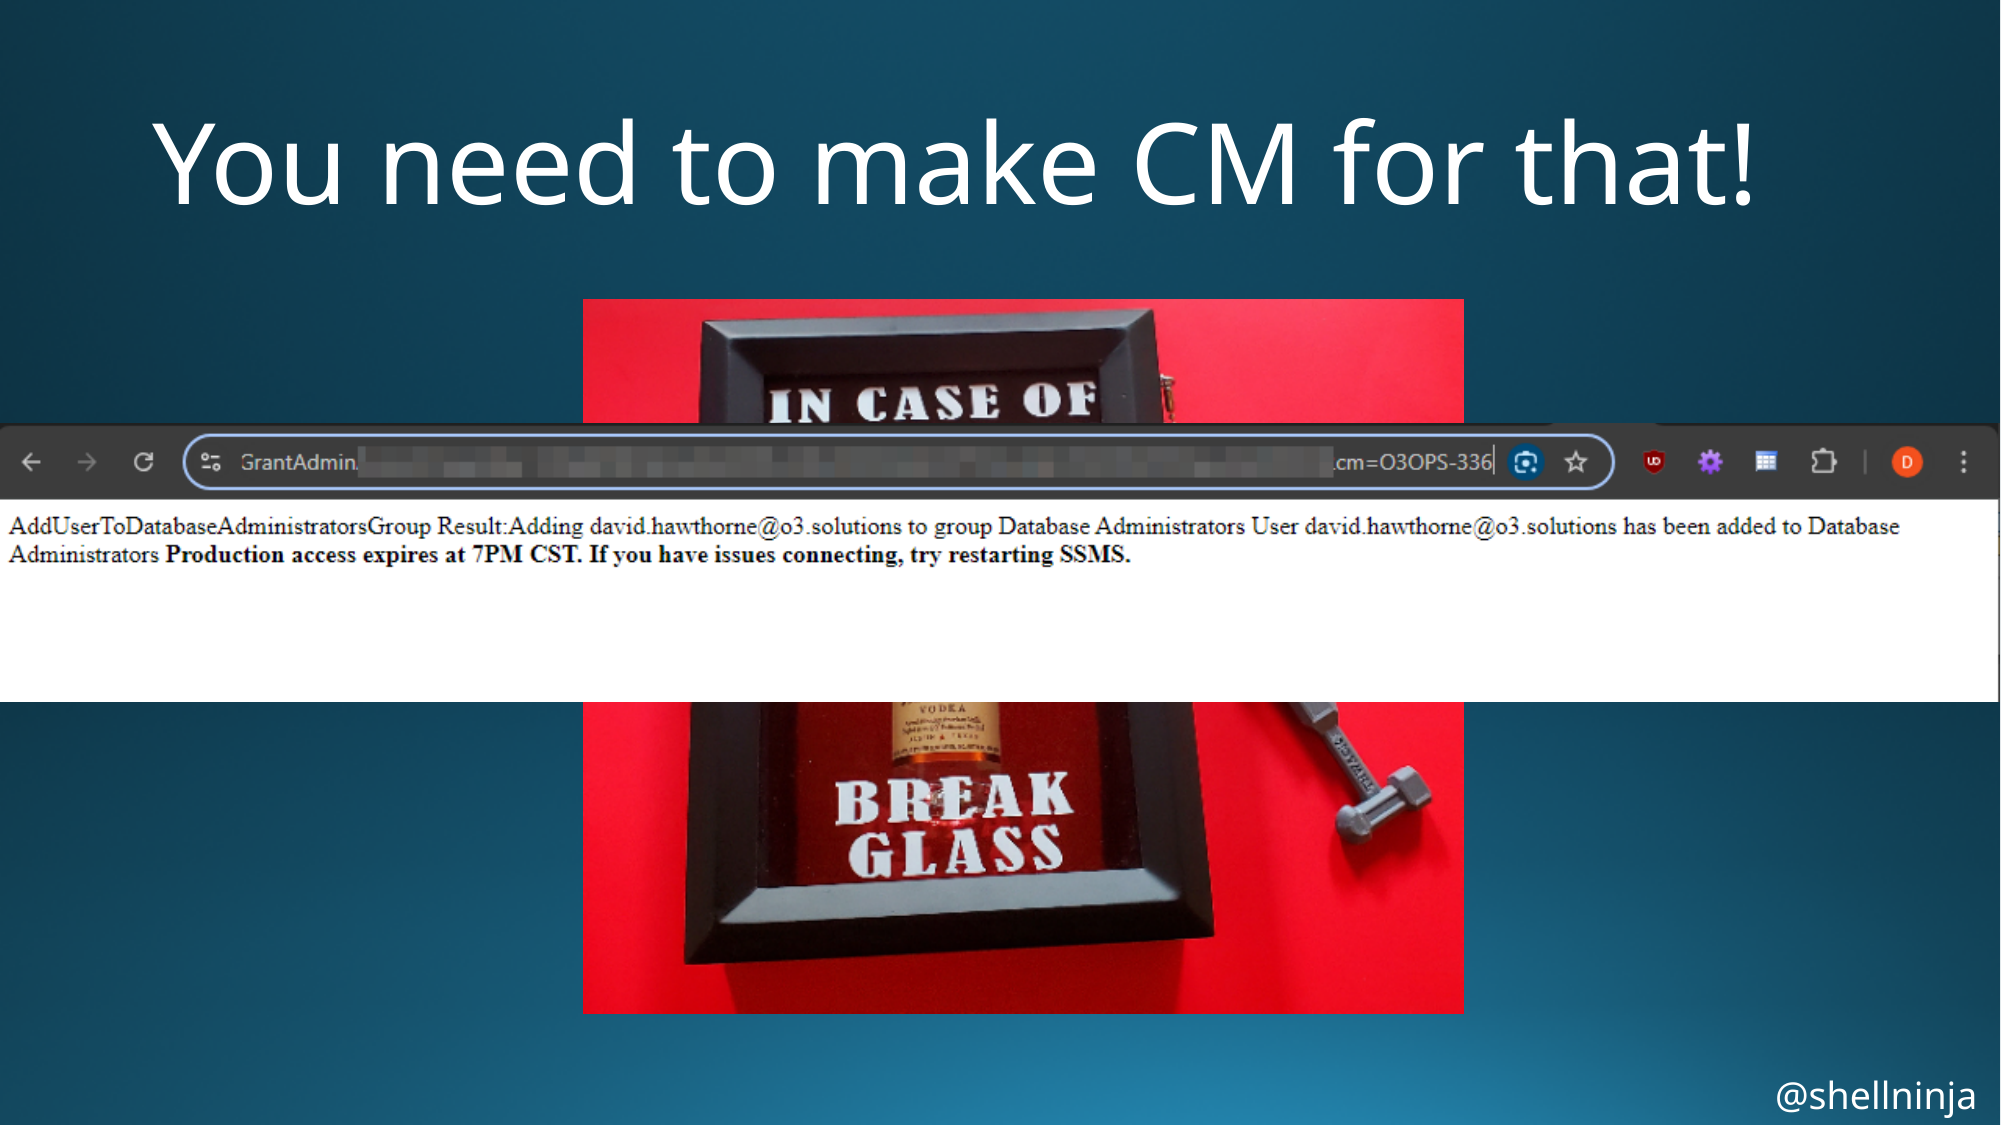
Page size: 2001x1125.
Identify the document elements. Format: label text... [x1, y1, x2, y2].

picture [0, 0, 2001, 1125]
text_box @shellninja [1755, 1064, 1993, 1125]
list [583, 299, 1464, 423]
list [583, 702, 1464, 1014]
title You need to make CM for that! [137, 59, 1863, 278]
